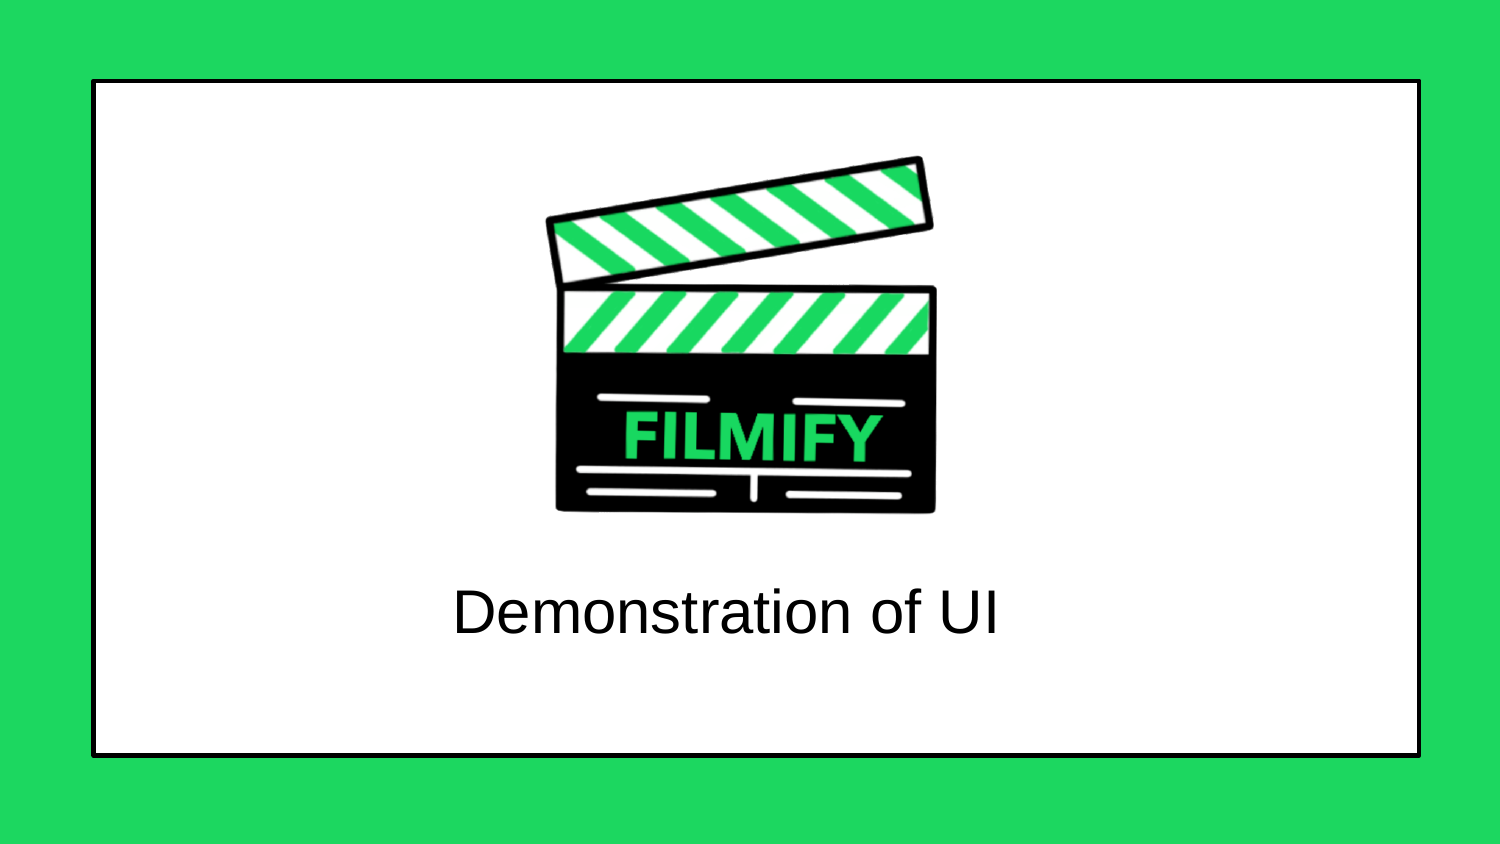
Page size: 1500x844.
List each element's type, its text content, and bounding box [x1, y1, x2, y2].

subtitle Demonstration of UI [337, 556, 1117, 672]
text_box [93, 80, 1420, 756]
picture [491, 105, 963, 534]
